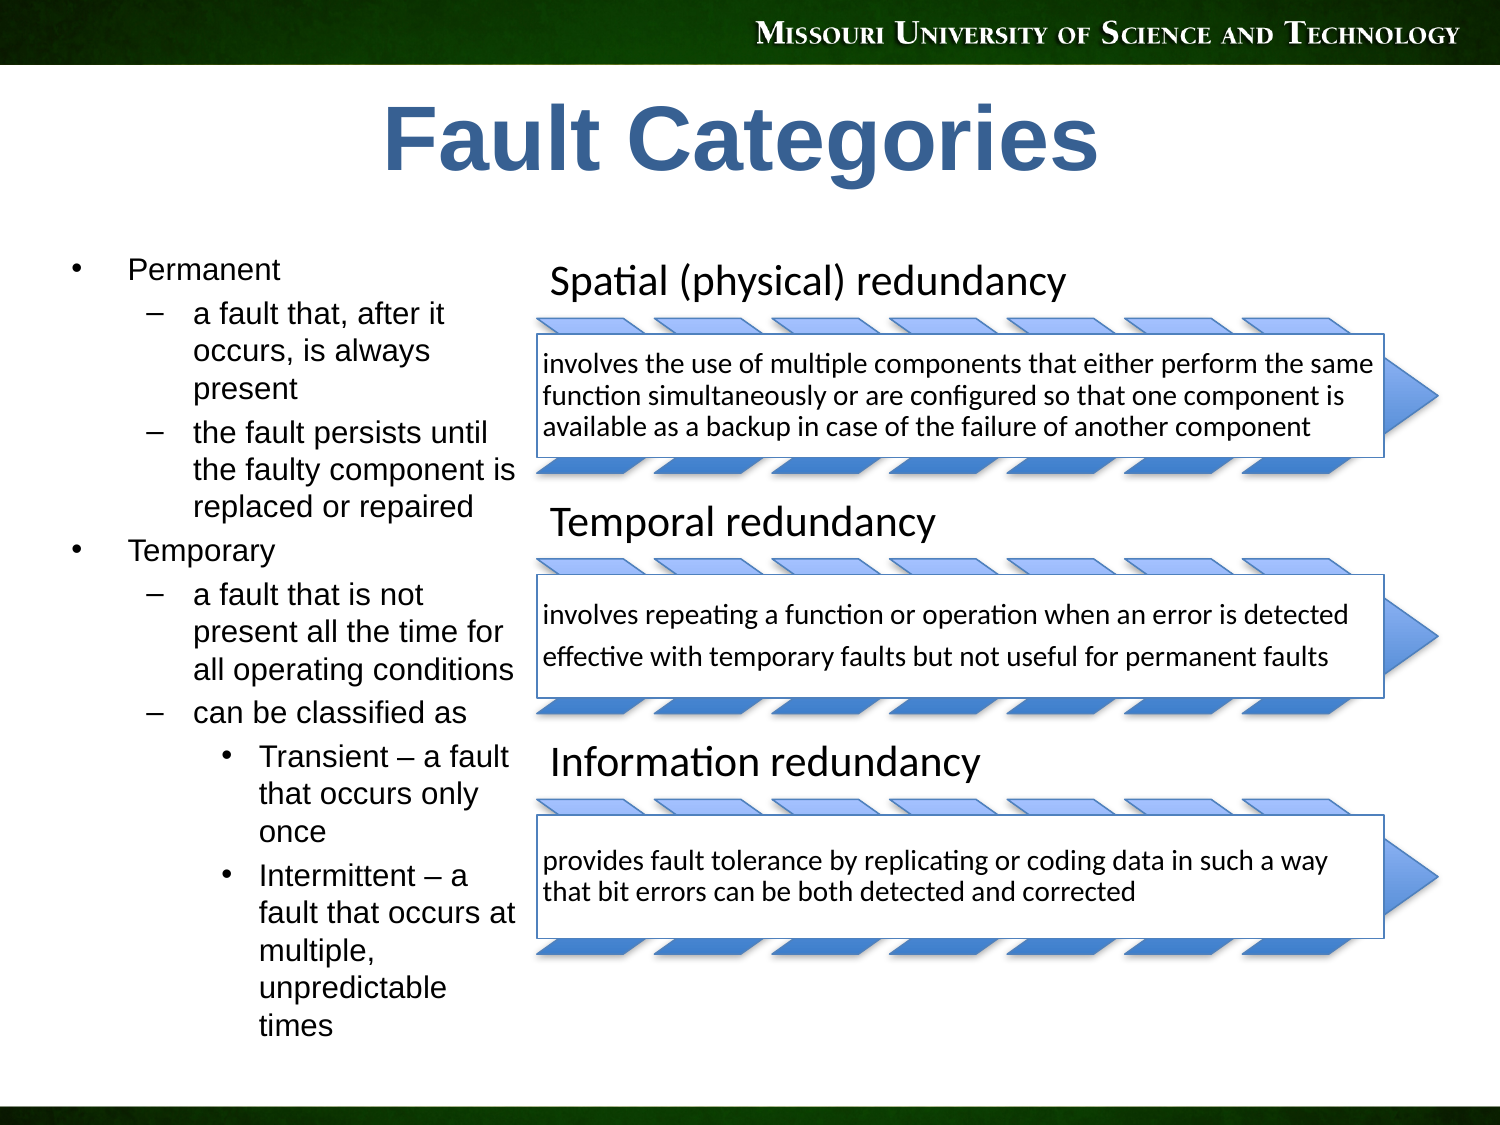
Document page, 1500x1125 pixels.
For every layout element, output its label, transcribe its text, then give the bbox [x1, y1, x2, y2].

list Permanent a fault that, after it occurs, is always present the fault persists until the faulty component is replaced or repaired Temporary a fault that is not present all the time for all operating conditions can be classified as Transient – a fault that occurs only once Intermittent – a fault that occurs at multiple, unpredictable times [56, 242, 297, 530]
picture [0, 0, 1500, 1125]
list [299, 241, 1500, 955]
title Fault Categories [99, 24, 1384, 242]
